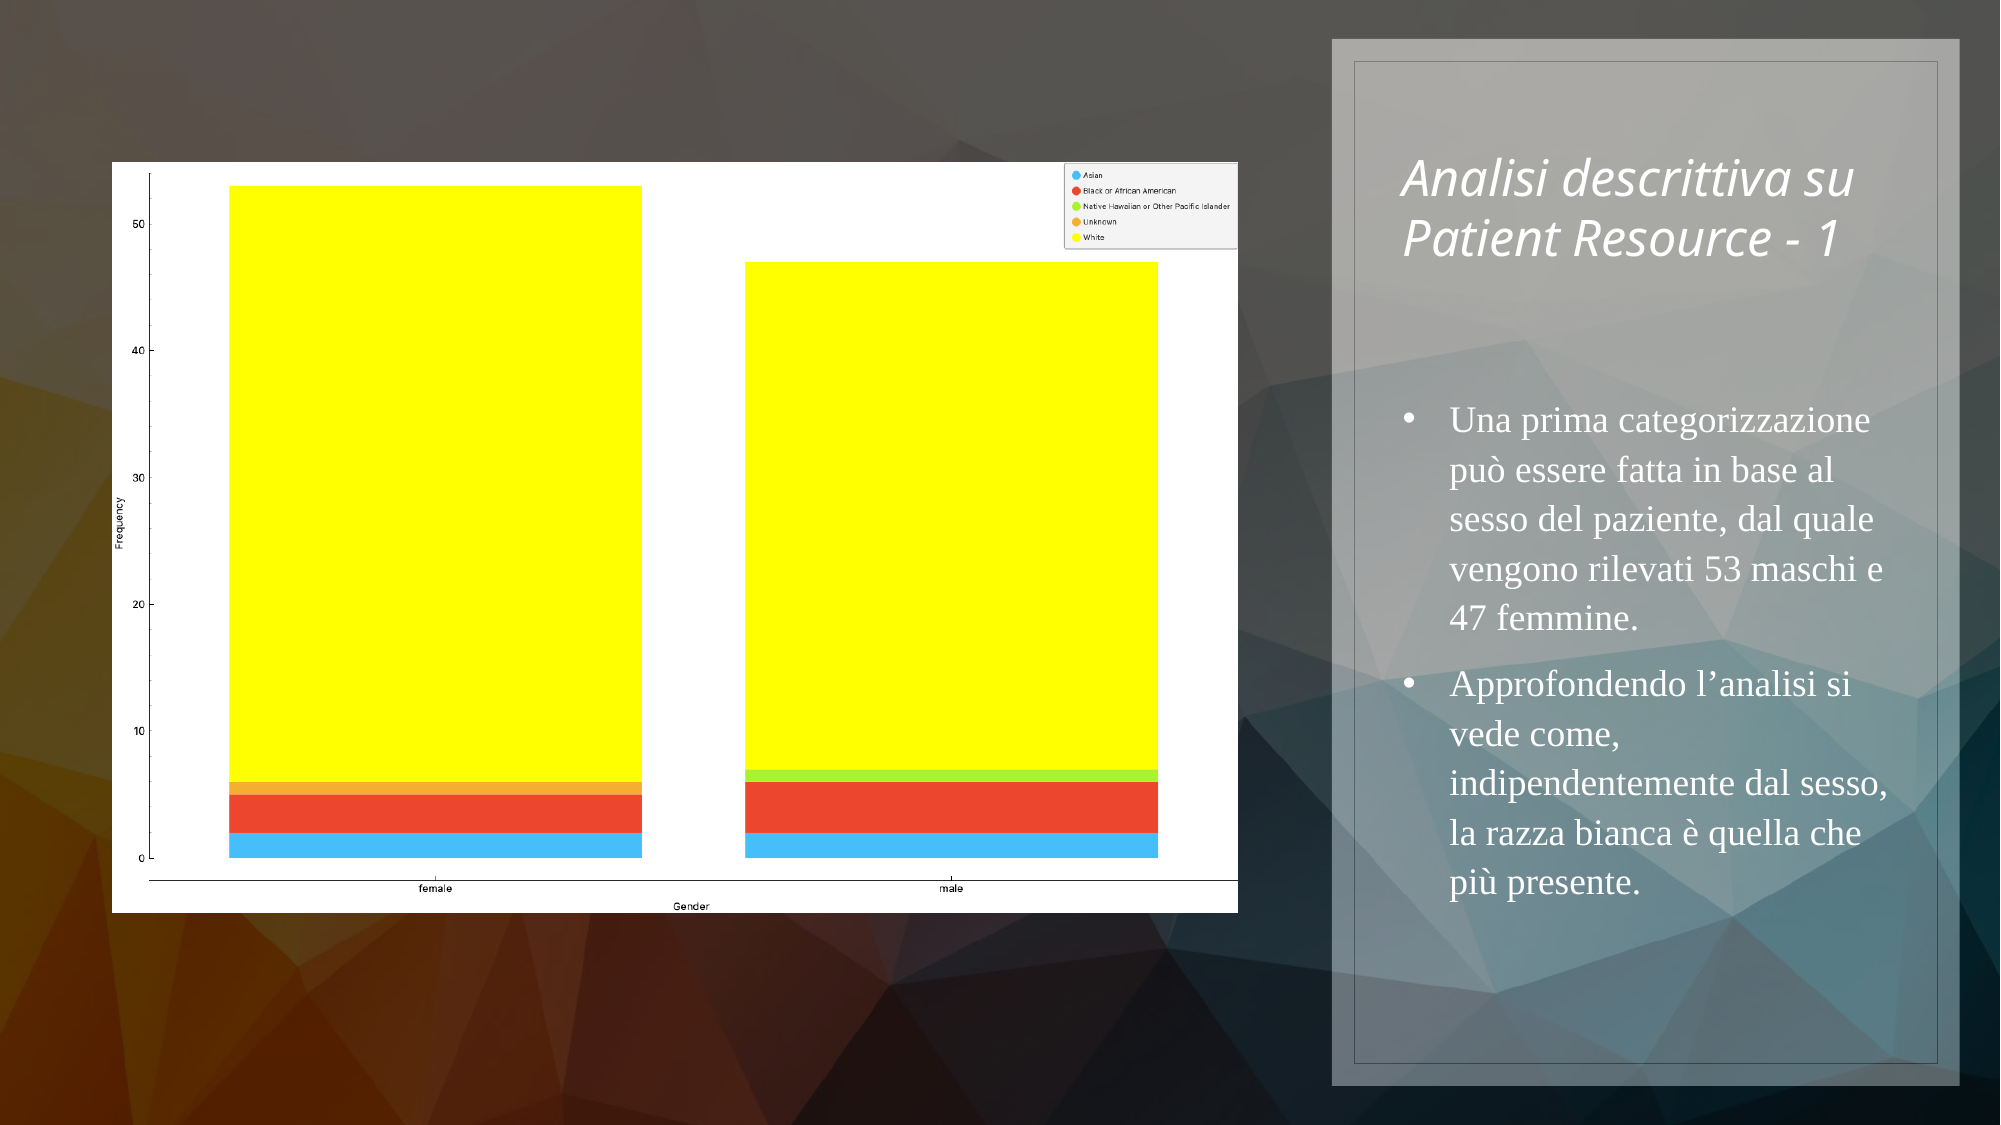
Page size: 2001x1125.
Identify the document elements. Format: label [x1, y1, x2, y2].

picture [0, 0, 2000, 1125]
list [112, 162, 1238, 913]
